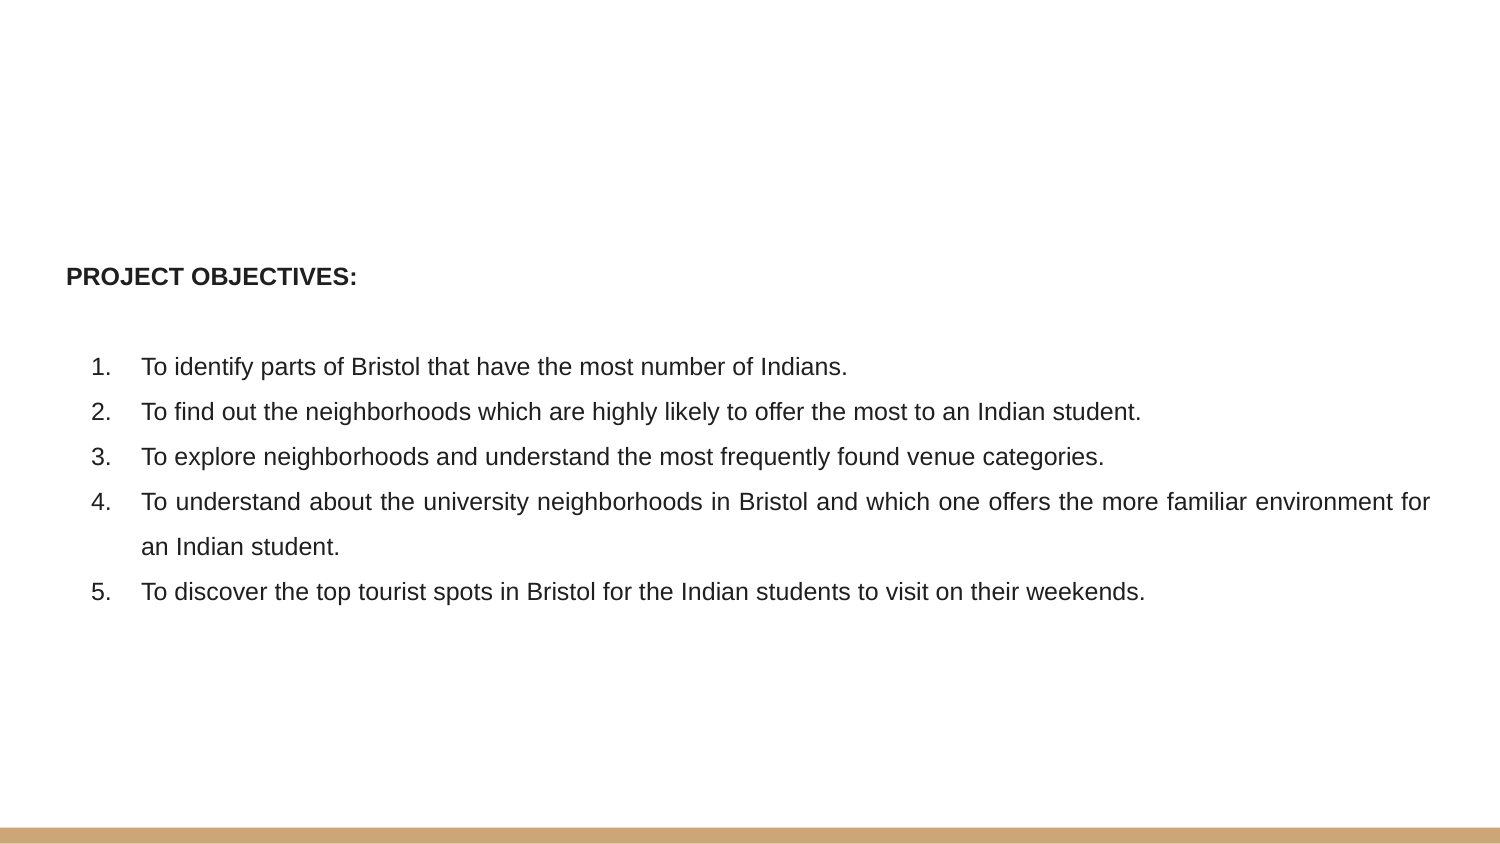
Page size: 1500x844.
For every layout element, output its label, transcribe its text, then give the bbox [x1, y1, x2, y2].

list PROJECT OBJECTIVES: To identify parts of Bristol that have the most number of Indians. To find out the neighborhoods which are highly likely to offer the most to an Indian student. To explore neighborhoods and understand the most frequently found venue categories. To understand about the university neighborhoods in Bristol and which one offers the more familiar environment for an Indian student. To discover the top tourist spots in Bristol for the Indian students to visit on their weekends. [51, 200, 1449, 752]
